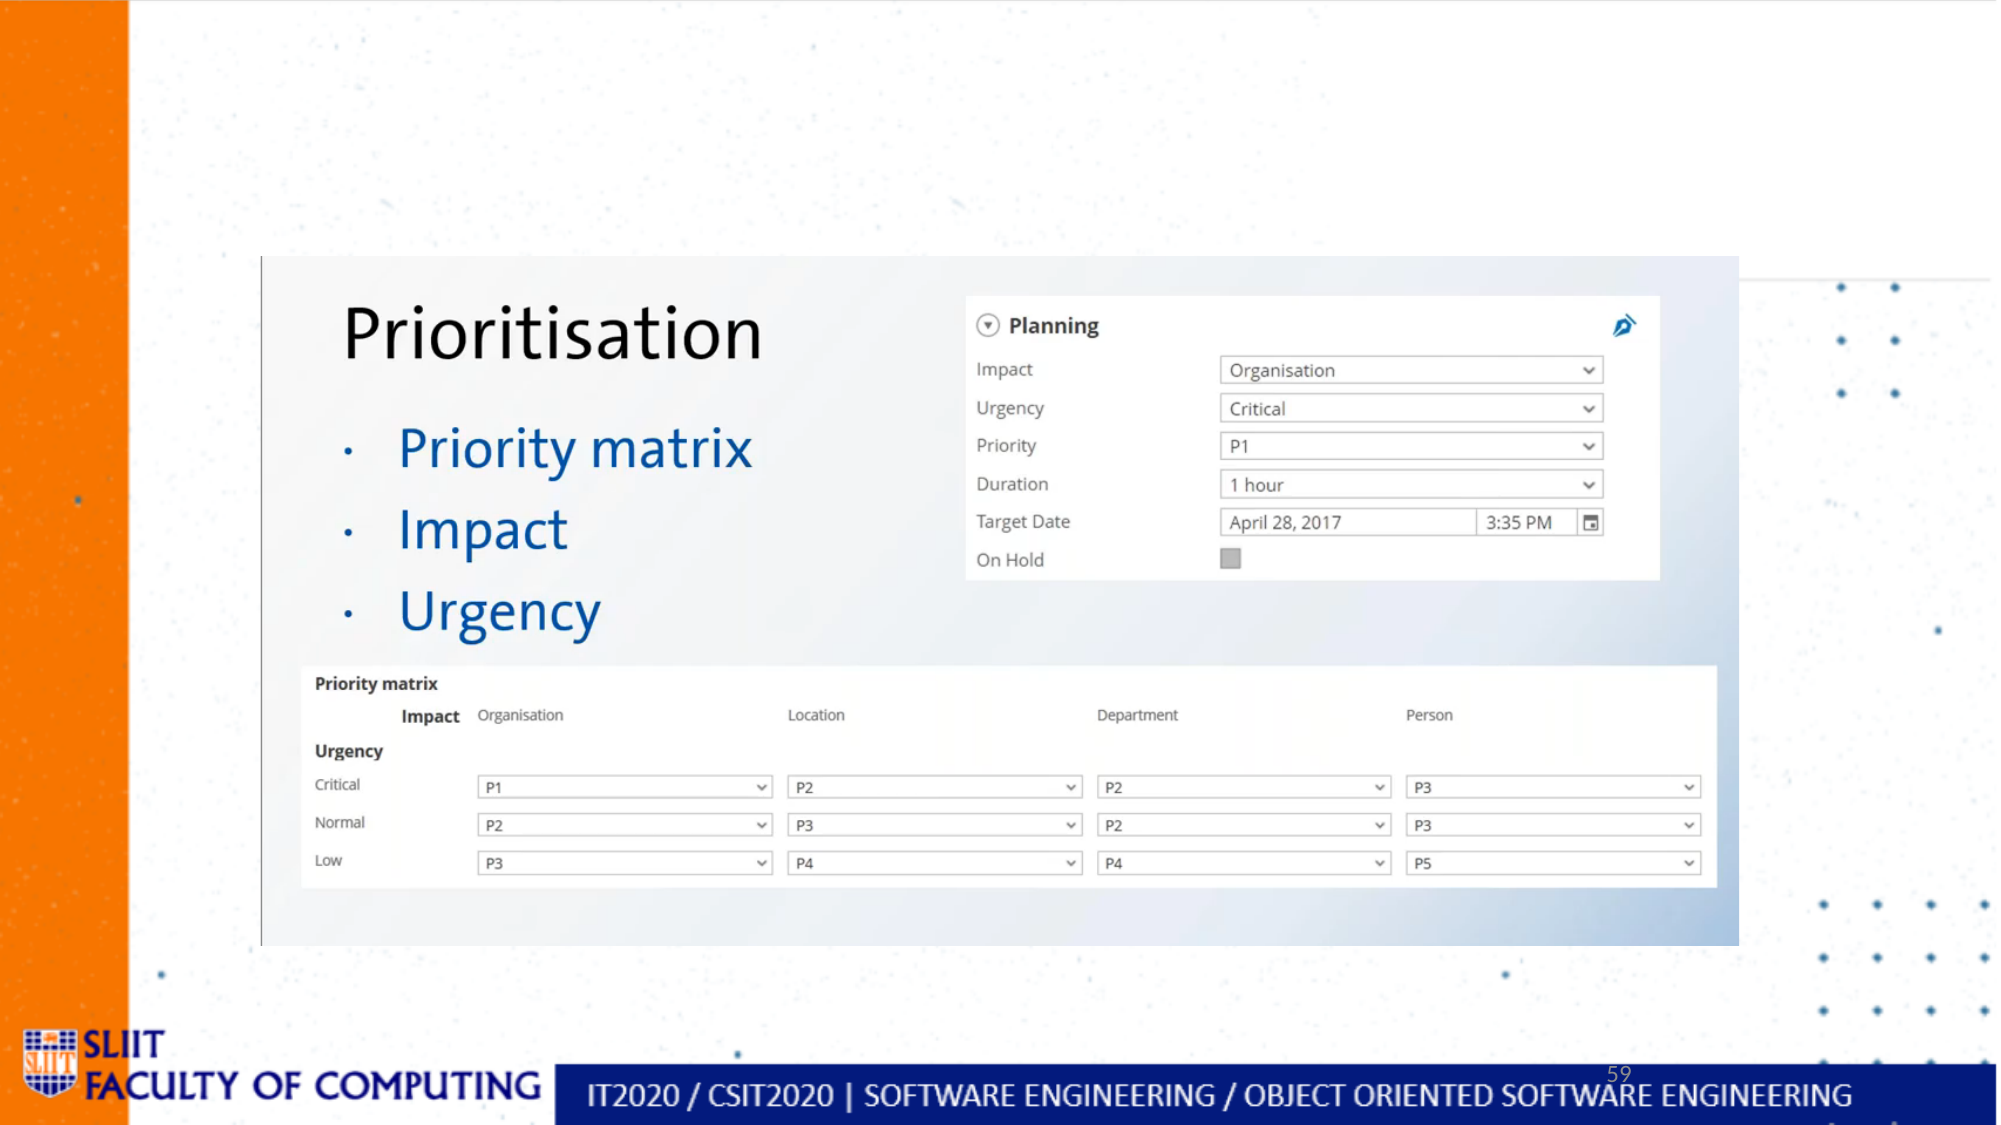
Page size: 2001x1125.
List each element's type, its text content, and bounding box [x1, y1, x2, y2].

slide_number 59 [1309, 1042, 1647, 1103]
picture [0, 0, 2001, 1125]
